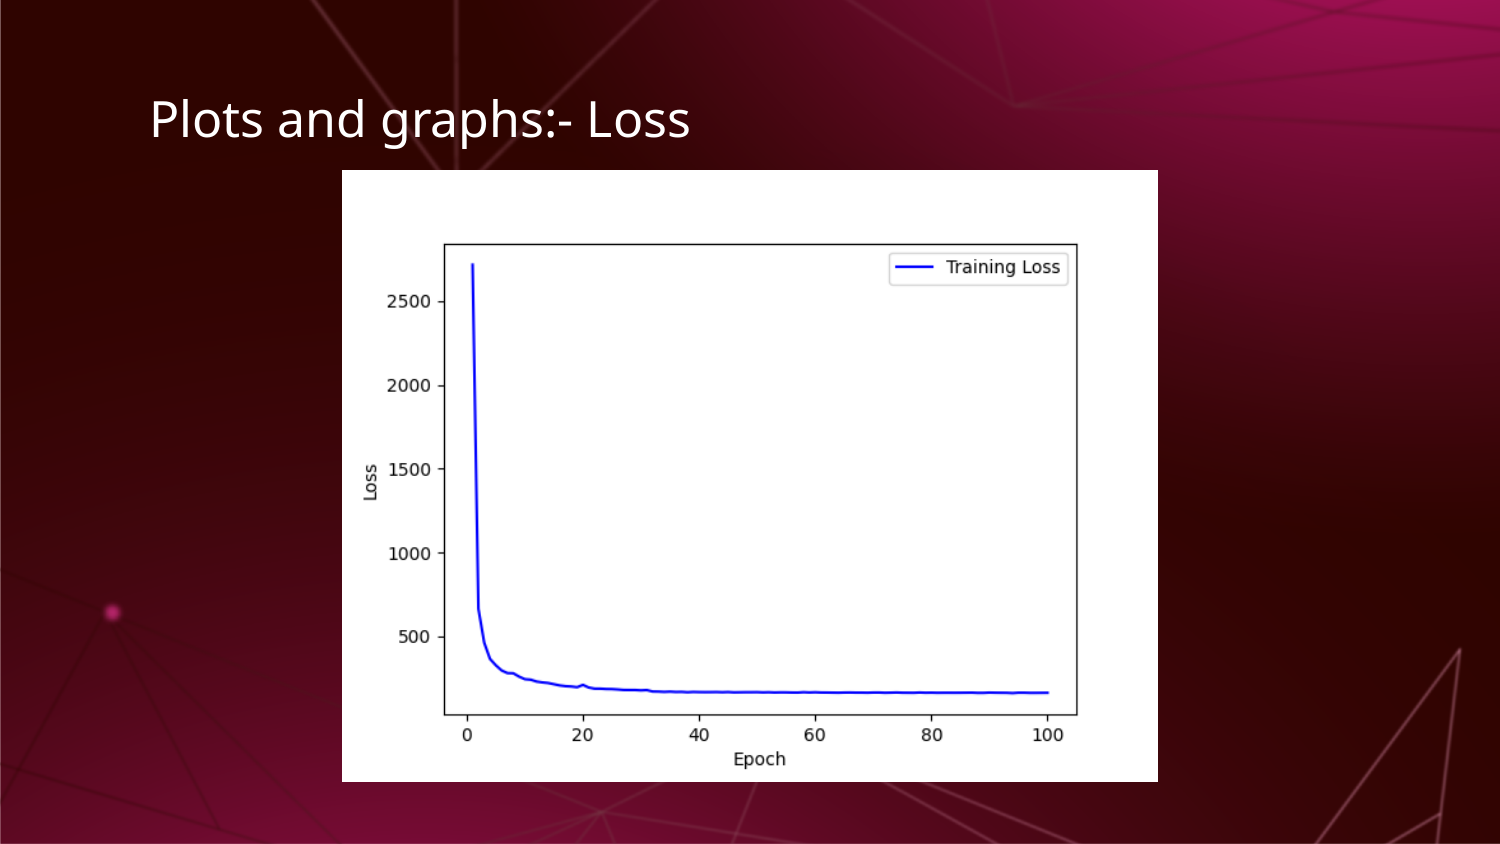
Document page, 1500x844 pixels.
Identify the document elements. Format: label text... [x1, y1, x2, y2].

title Plots and graphs:- Loss [134, 72, 1210, 206]
picture [0, 0, 1500, 844]
